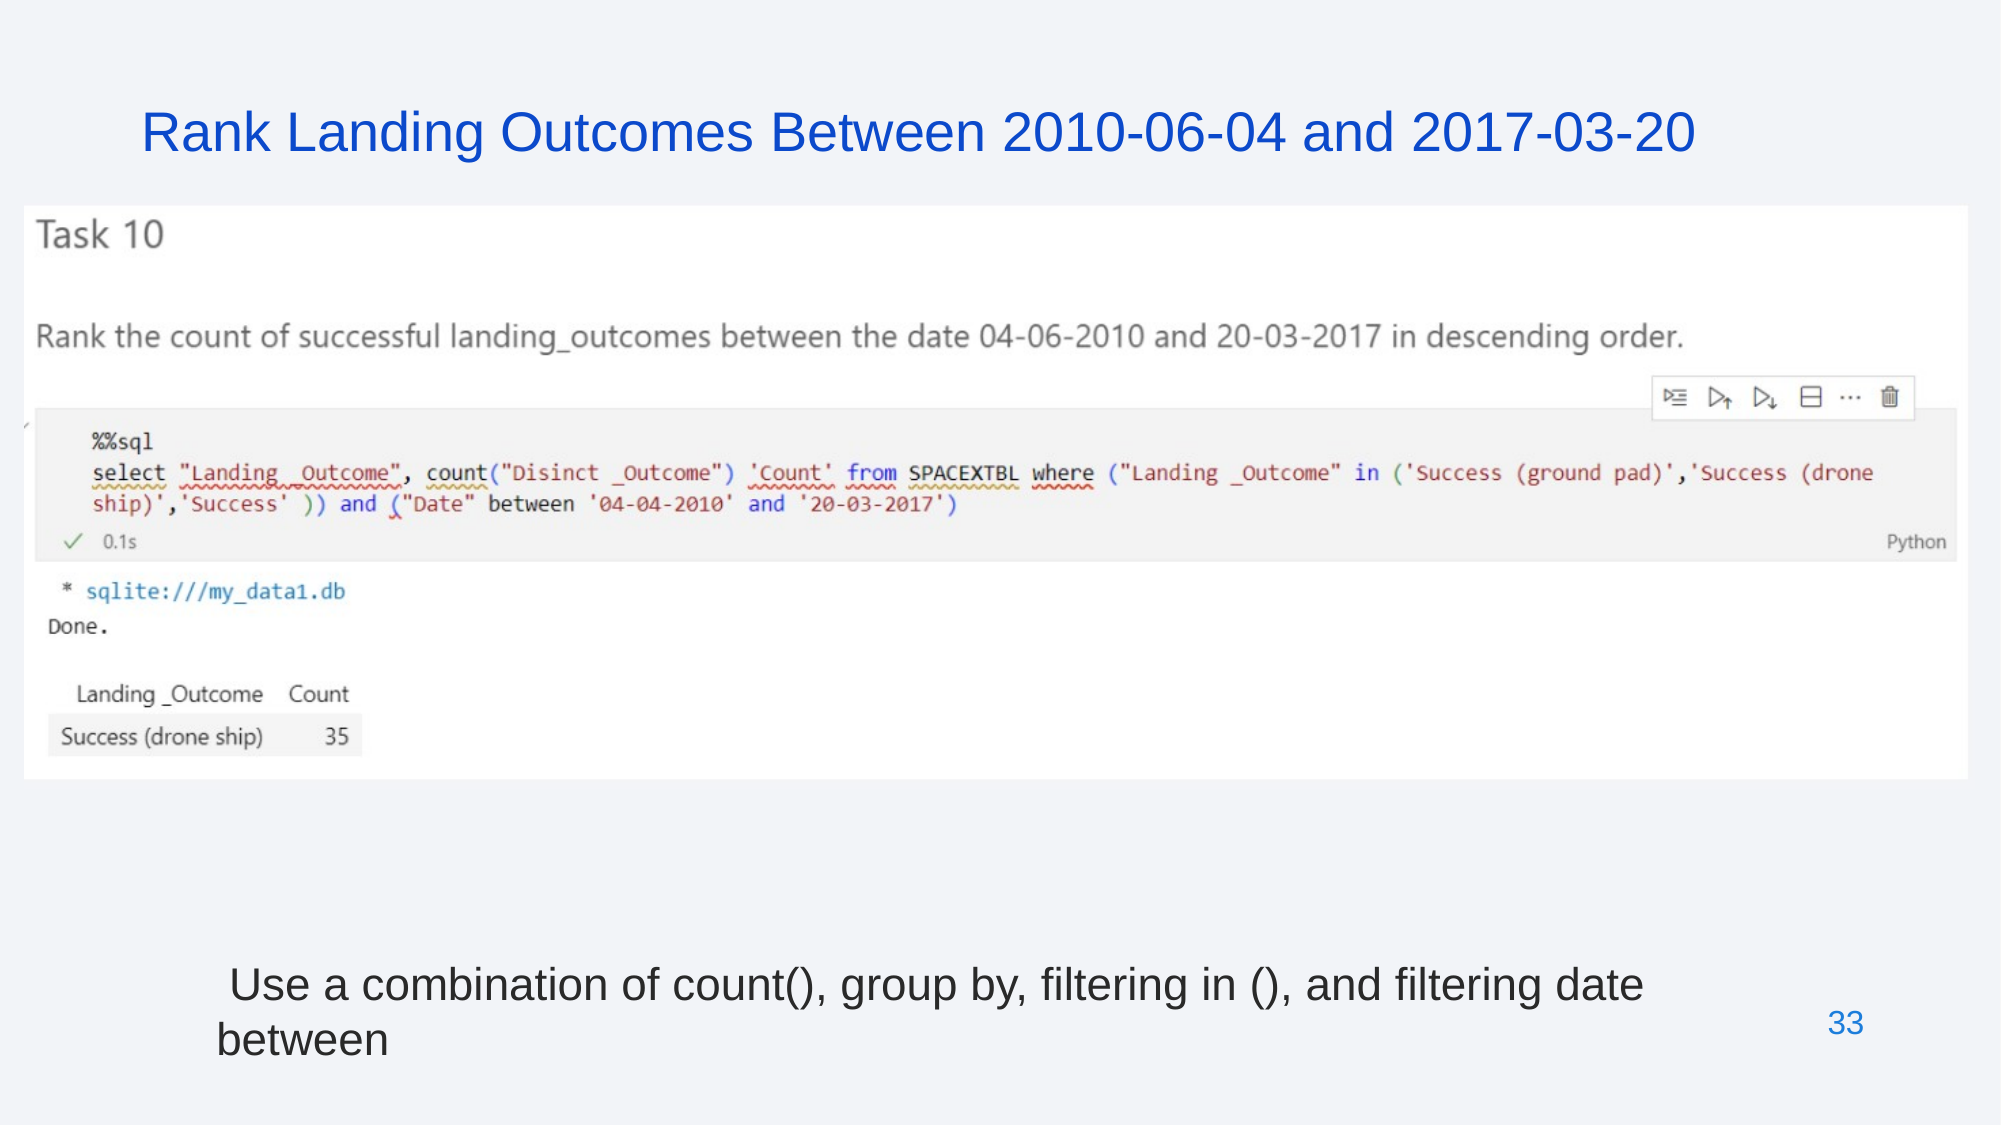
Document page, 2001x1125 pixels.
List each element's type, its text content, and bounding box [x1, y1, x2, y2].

picture [0, 0, 2001, 1125]
slide_number ‹#› [1725, 988, 1880, 1055]
list Use a combination of count(), group by, filtering in (), and filtering date between [126, 947, 1725, 1102]
text_box Rank Landing Outcomes Between 2010-06-04 and 2017-03-20 [126, 88, 1852, 179]
